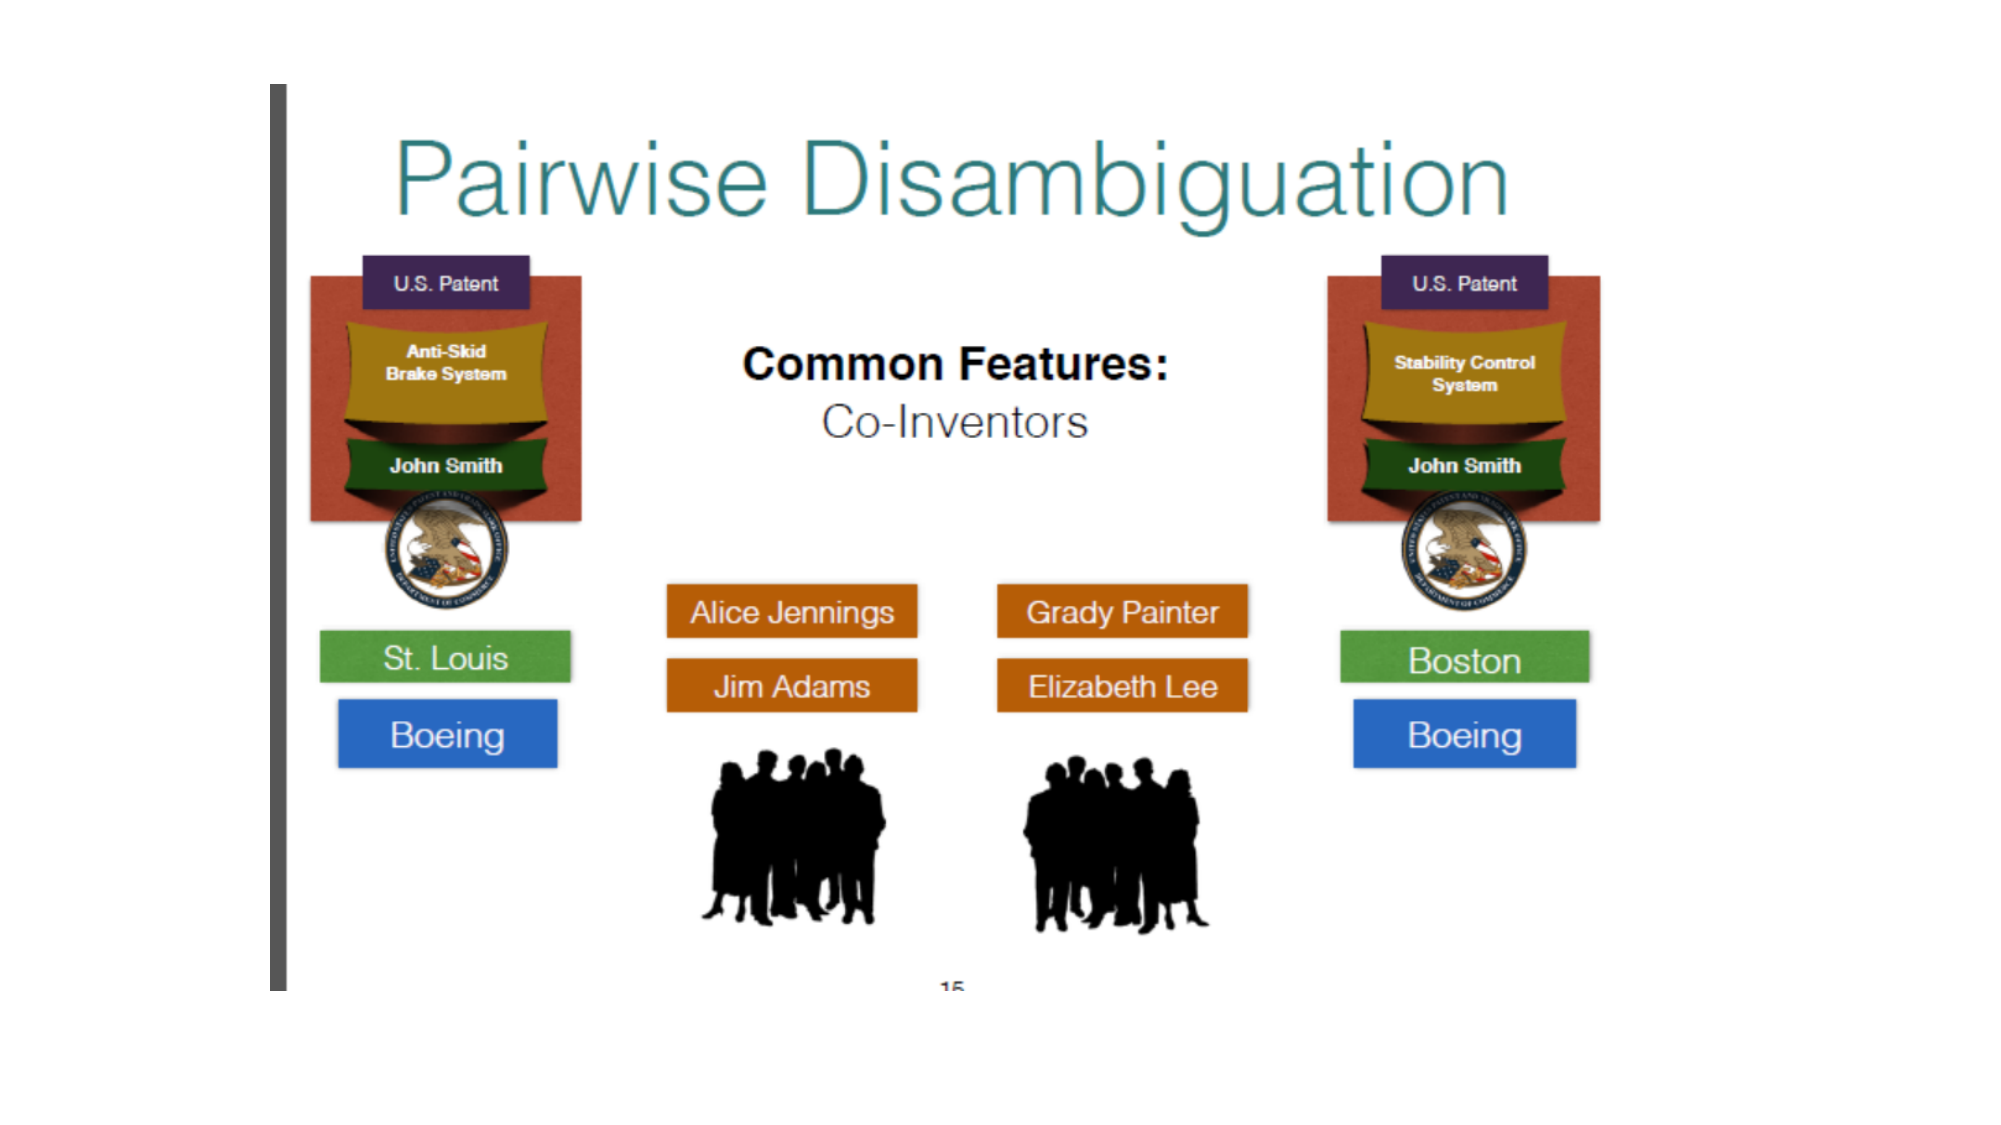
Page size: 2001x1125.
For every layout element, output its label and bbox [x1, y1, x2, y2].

picture [270, 84, 1606, 991]
